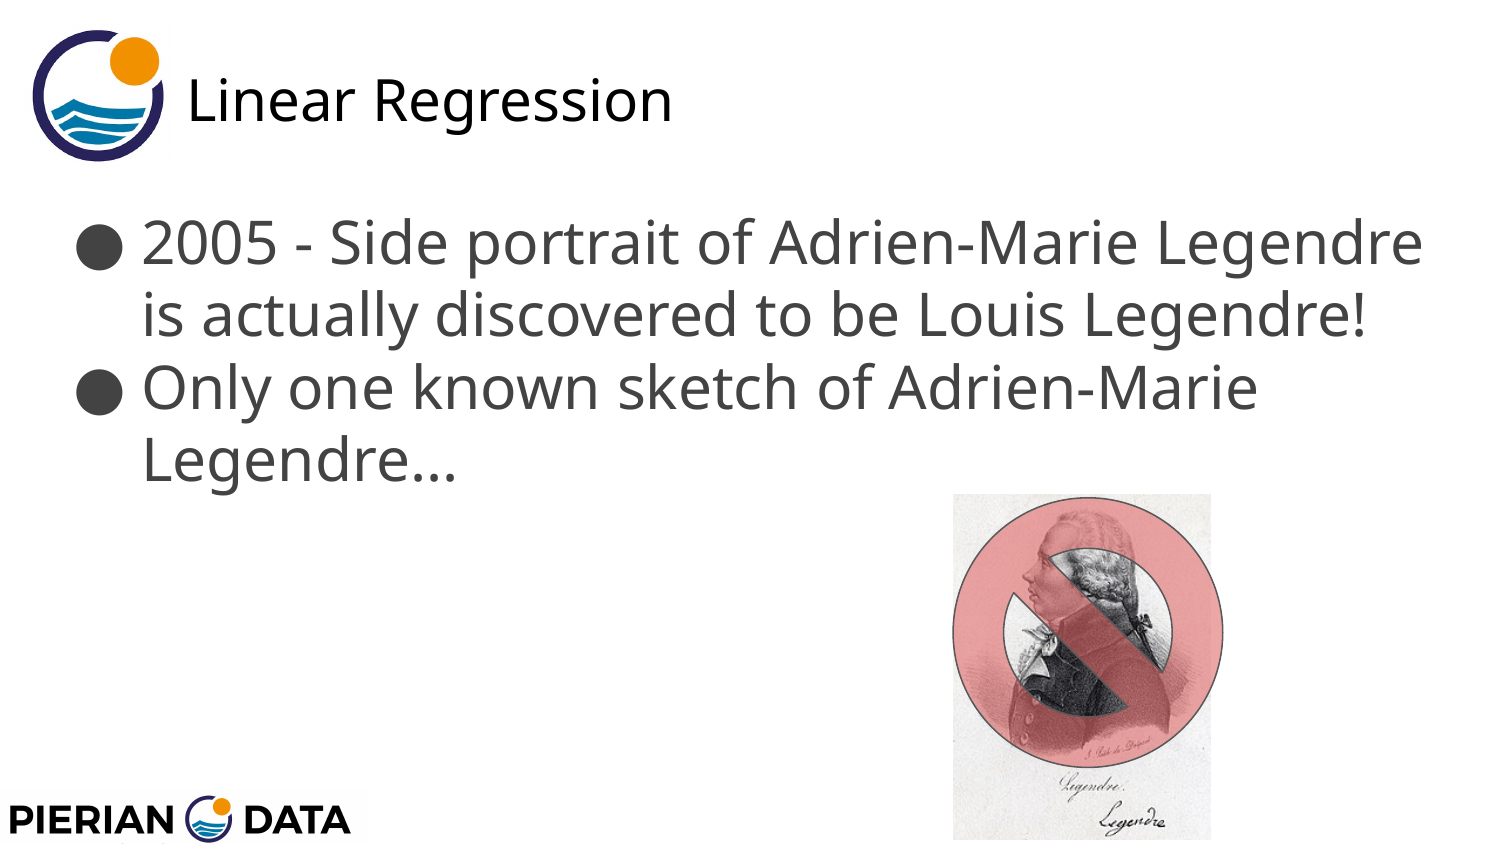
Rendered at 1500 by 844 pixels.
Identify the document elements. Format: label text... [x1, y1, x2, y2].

title Linear Regression [176, 48, 1449, 143]
picture [952, 494, 1211, 841]
list 2005 - Side portrait of Adrien-Marie Legendre is actually discovered to be Louis Legendre! Only one known sketch of Adrien-Marie Legendre... [51, 189, 1476, 750]
text_box [1215, 587, 1223, 678]
picture [0, 787, 368, 844]
picture [24, 24, 172, 167]
